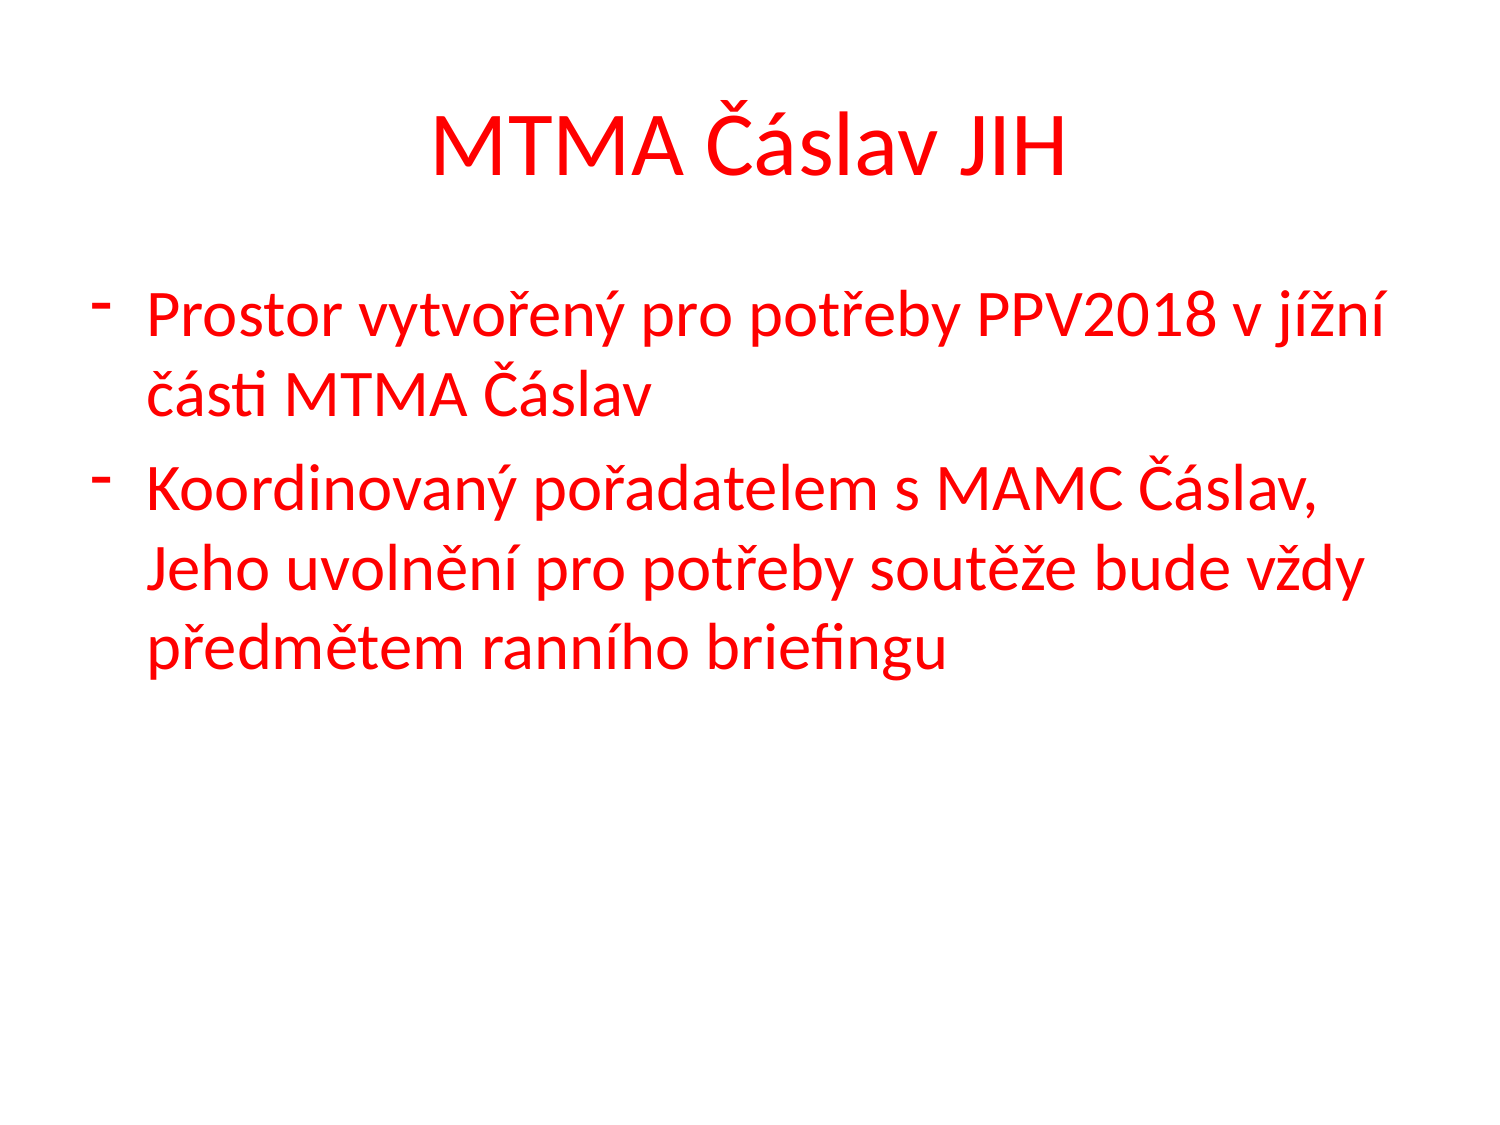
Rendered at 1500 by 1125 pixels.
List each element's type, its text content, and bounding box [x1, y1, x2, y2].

list Prostor vytvořený pro potřeby PPV2018 v jížní části MTMA Čáslav Koordinovaný pořadatelem s MAMC Čáslav, Jeho uvolnění pro potřeby soutěže bude vždy předmětem ranního briefingu [75, 262, 1425, 1005]
title MTMA Čáslav JIH [75, 45, 1425, 233]
